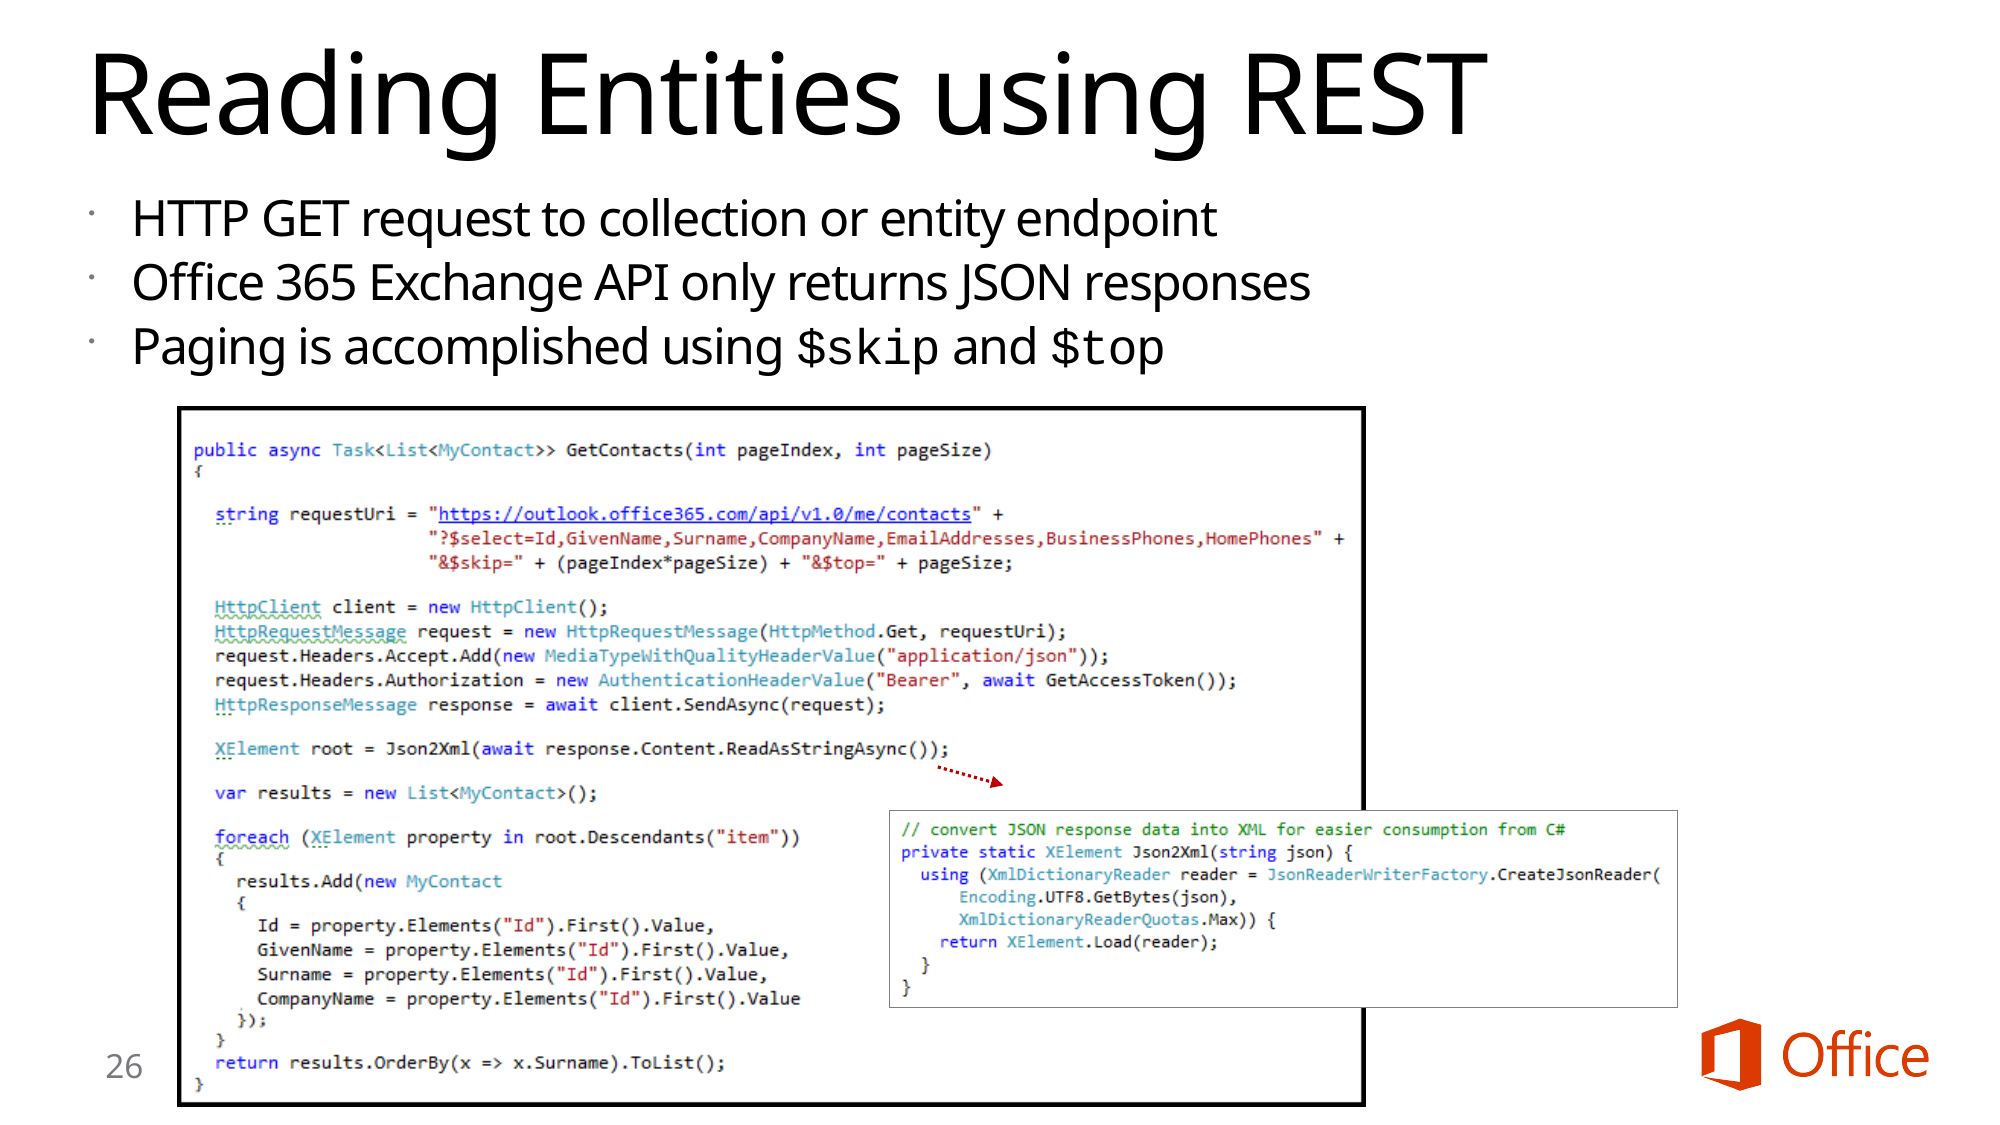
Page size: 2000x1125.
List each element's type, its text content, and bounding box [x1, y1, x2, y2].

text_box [889, 766, 1678, 1008]
slide_number 26 [85, 1049, 177, 1086]
title Reading Entities using REST [85, 37, 1914, 161]
picture [177, 406, 1366, 1107]
list HTTP GET request to collection or entity endpoint Office 365 Exchange API only returns JSON responses Paging is accomplished using $skip and $top [85, 193, 1914, 529]
picture [1670, 987, 1960, 1122]
